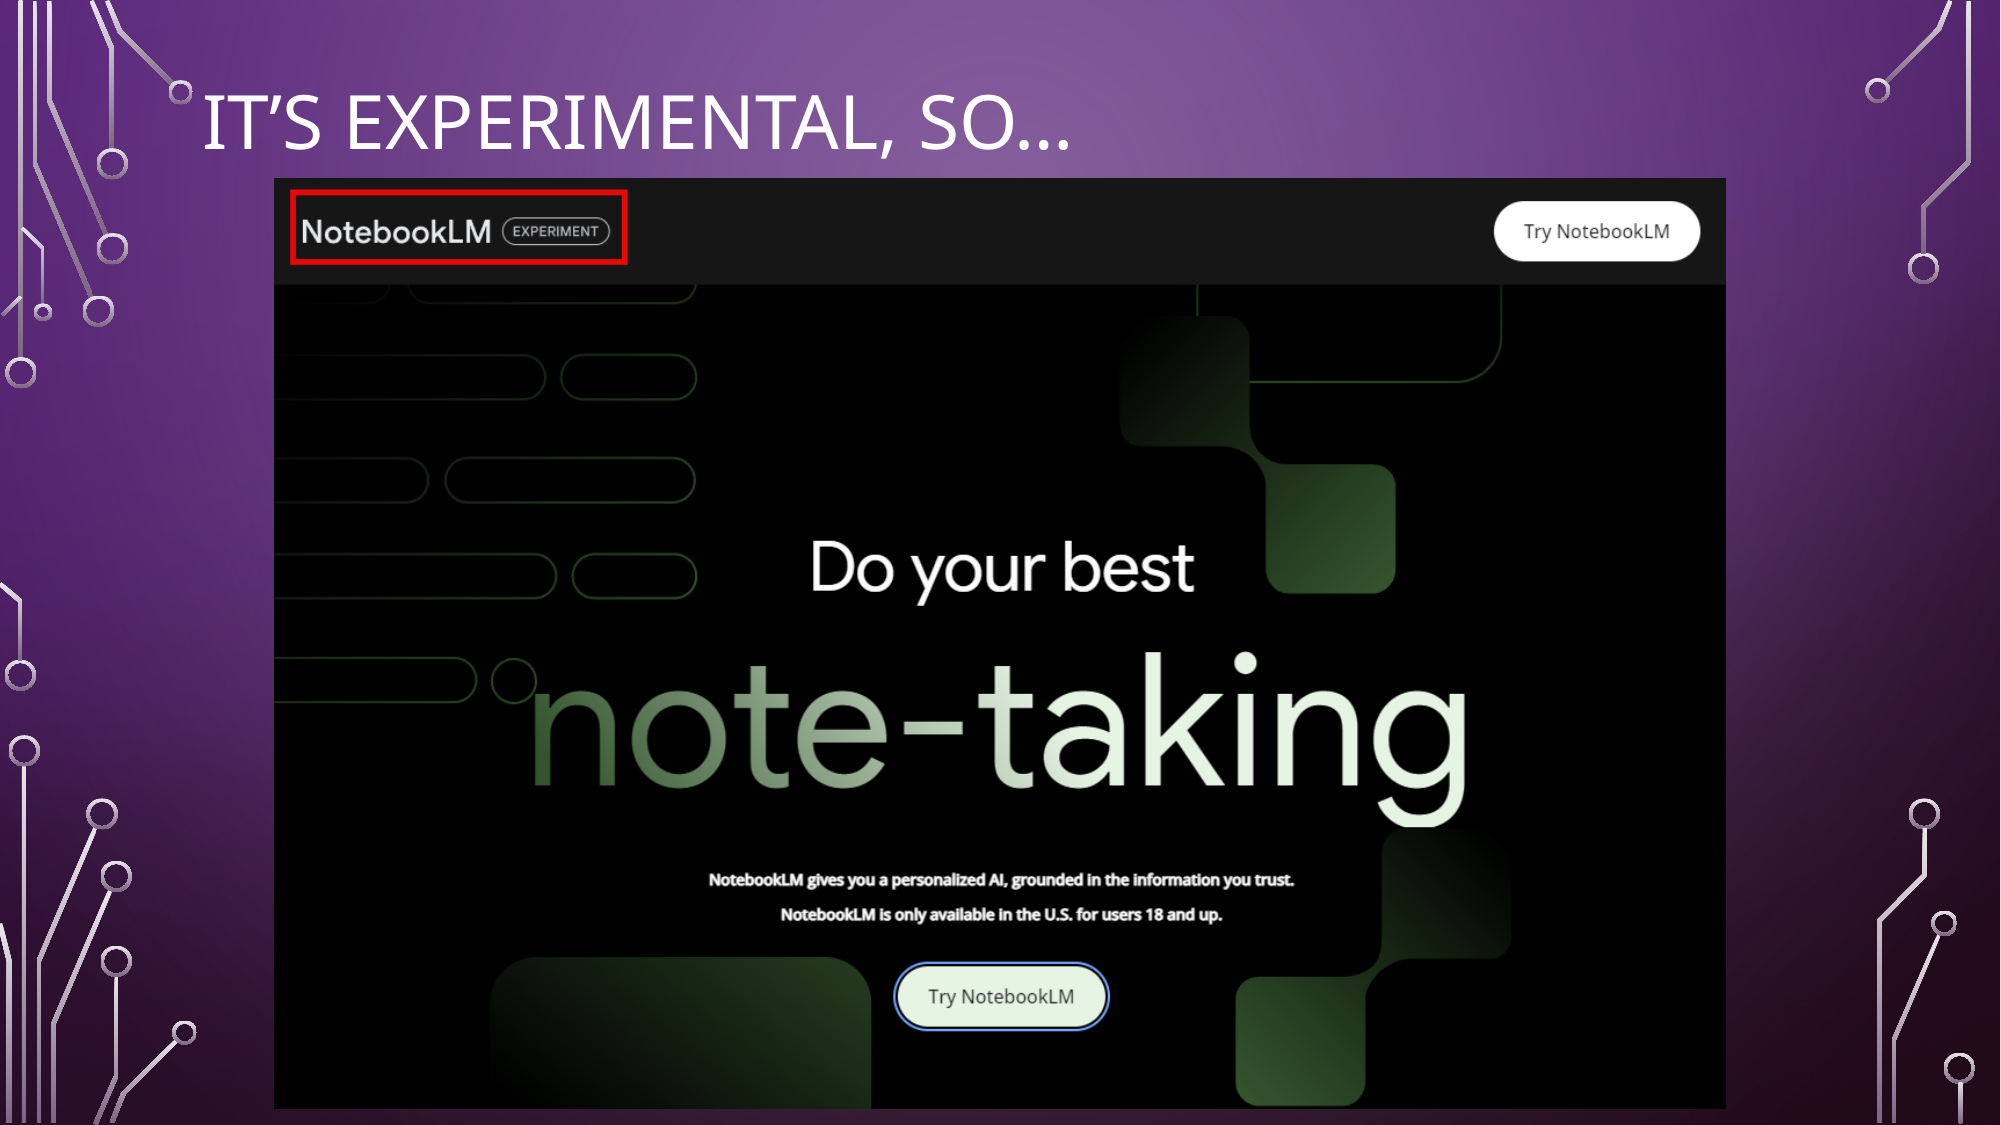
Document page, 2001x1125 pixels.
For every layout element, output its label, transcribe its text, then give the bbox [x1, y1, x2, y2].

title it’s experimental, so… [187, 4, 1813, 247]
picture [274, 178, 1726, 1110]
